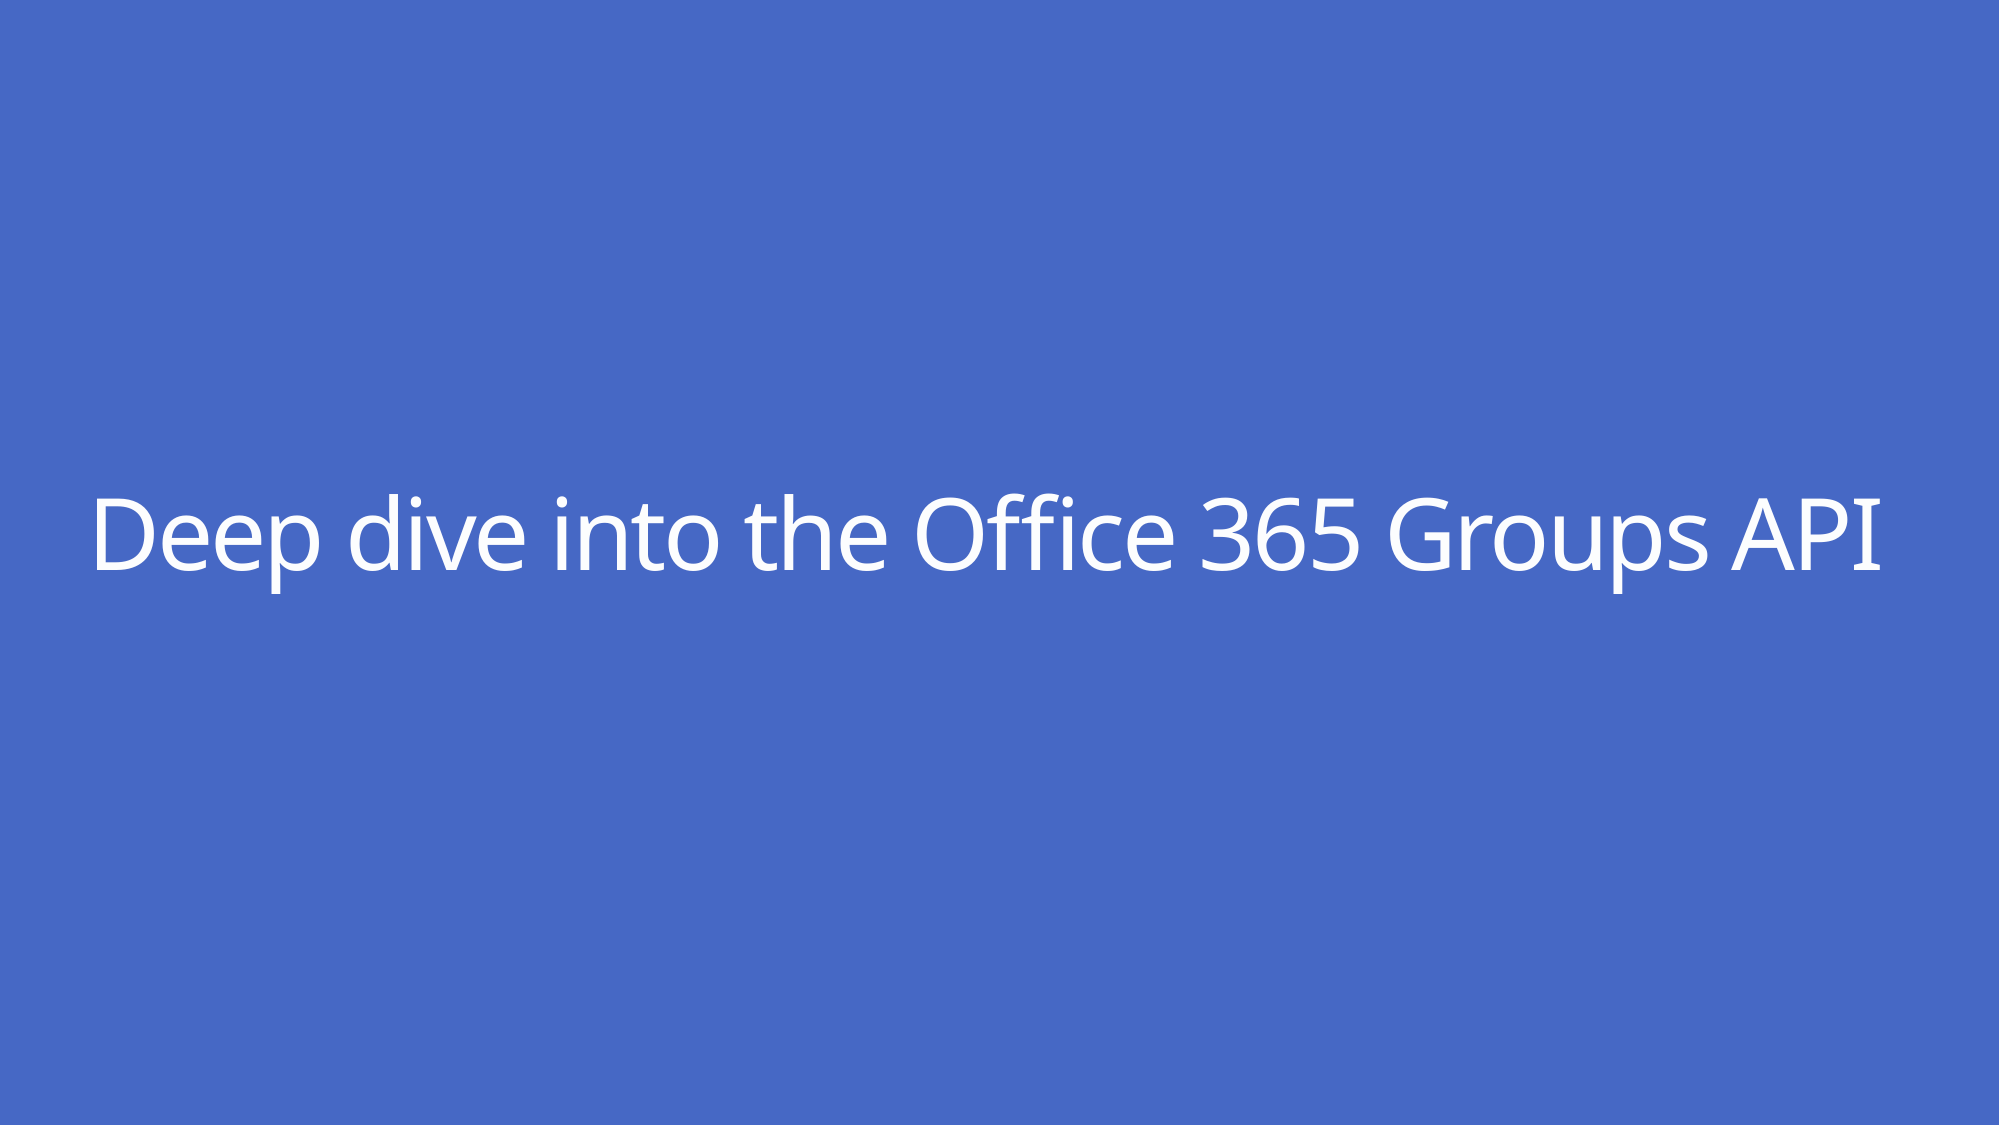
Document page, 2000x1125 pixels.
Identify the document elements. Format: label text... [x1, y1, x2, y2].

title Deep dive into the Office 365 Groups API [87, 379, 1912, 697]
